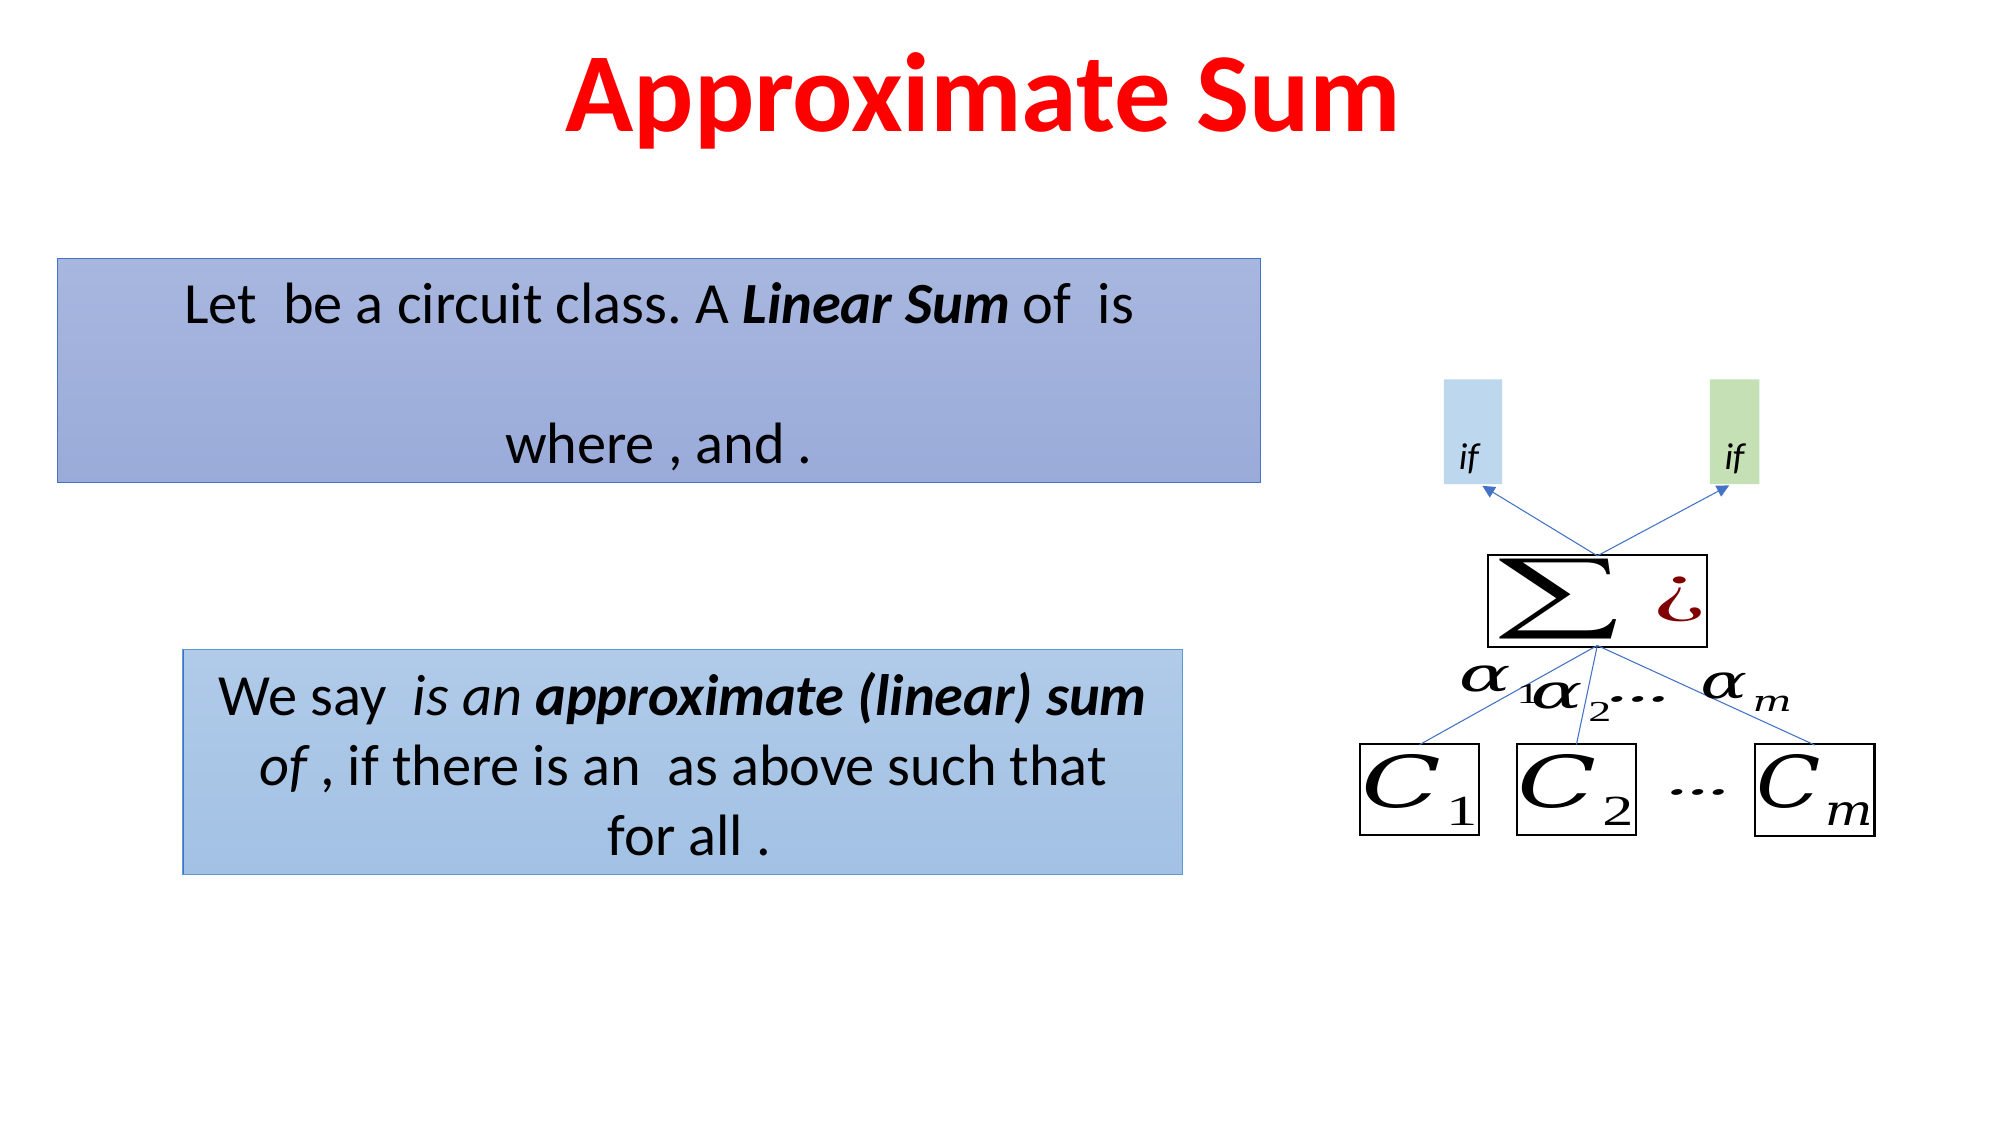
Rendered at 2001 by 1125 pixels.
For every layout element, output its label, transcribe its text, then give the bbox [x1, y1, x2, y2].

text_box Approximate Sum [272, 26, 1696, 164]
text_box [1369, 379, 1860, 554]
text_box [1361, 555, 1874, 835]
